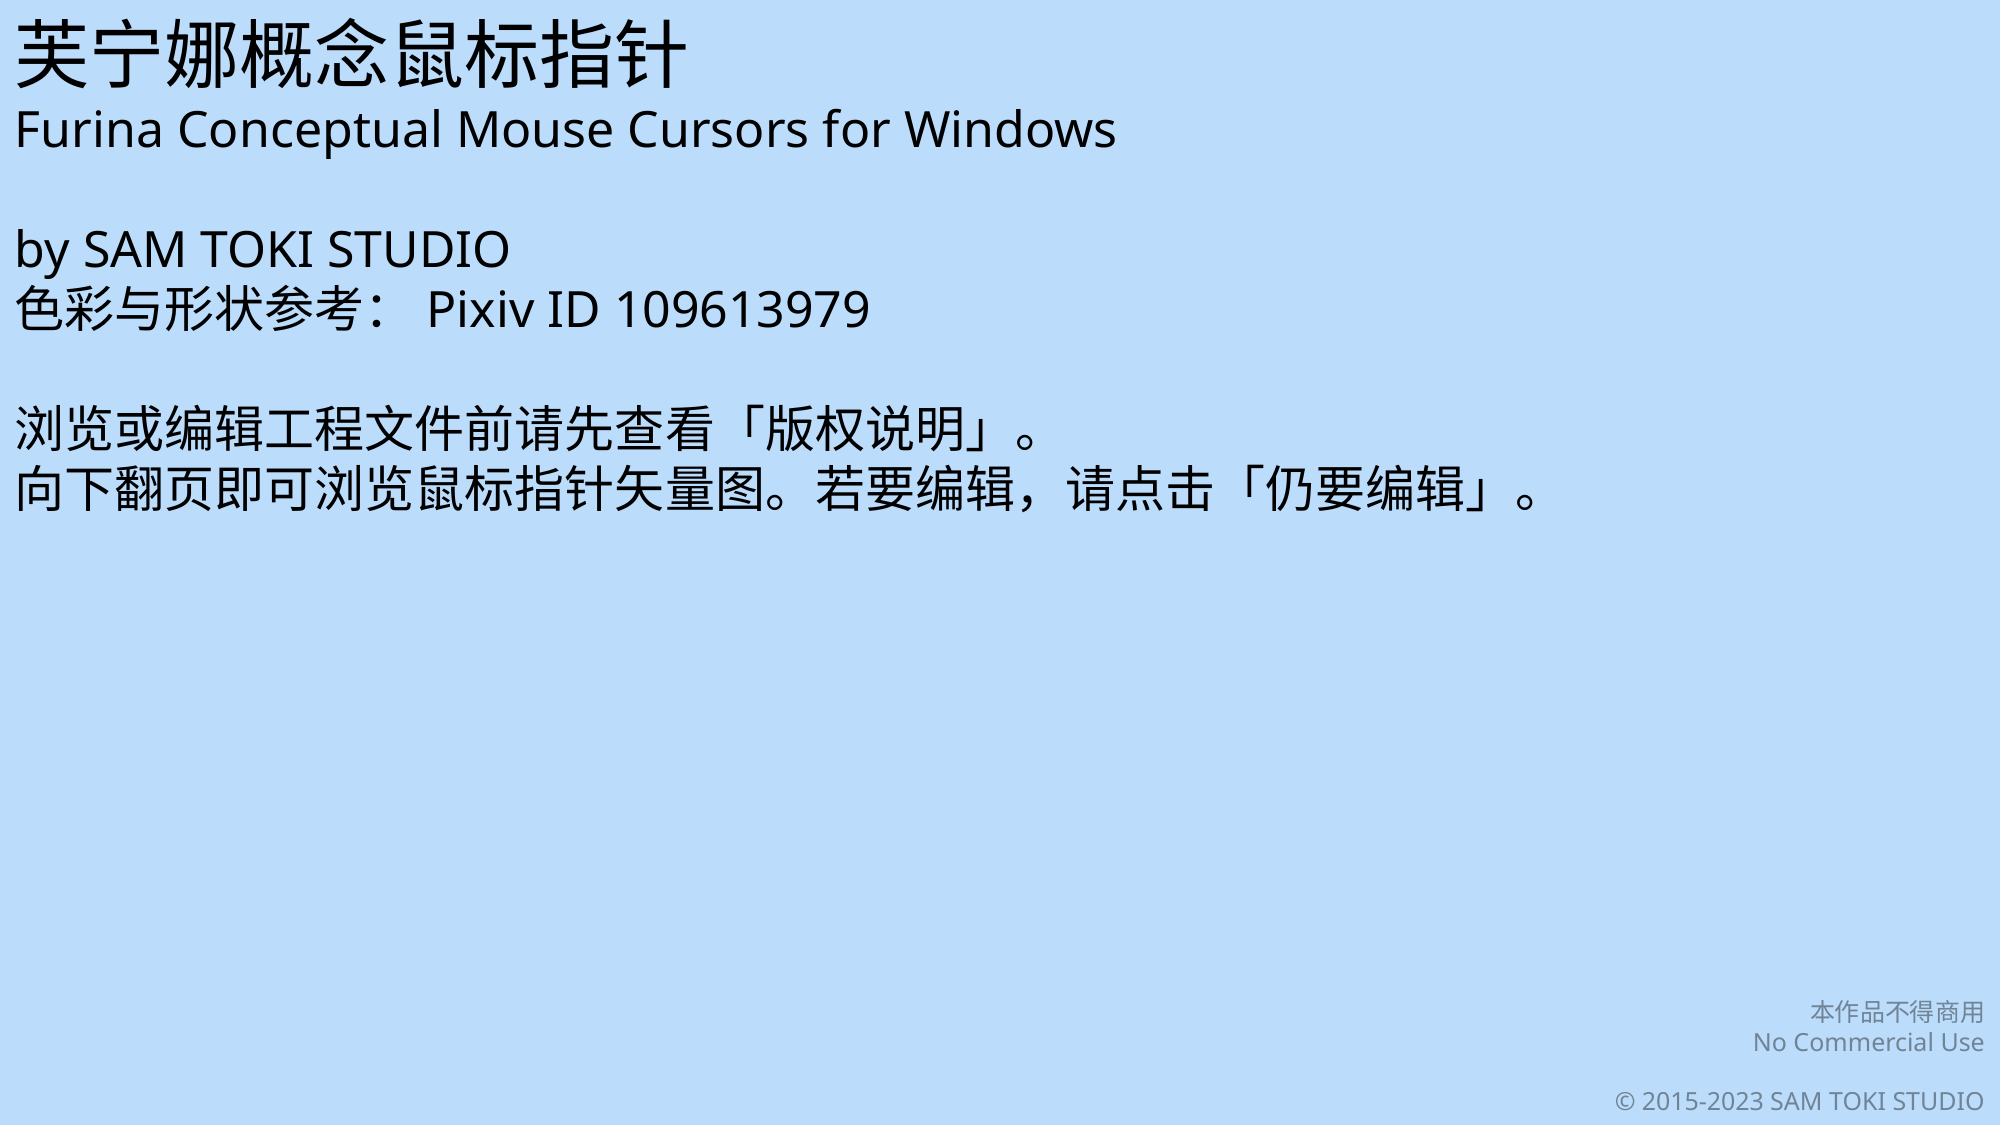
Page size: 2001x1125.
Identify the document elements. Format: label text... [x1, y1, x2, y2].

text_box 芙宁娜概念鼠标指针 Furina Conceptual Mouse Cursors for Windows by SAM TOKI STUDIO 色彩与形状参考：Pixiv ID 109613979 浏览或编辑工程文件前请先查看「版权说明」。 向下翻页即可浏览鼠标指针矢量图。若要编辑，请点击「仍要编辑」。 [0, 0, 1772, 525]
